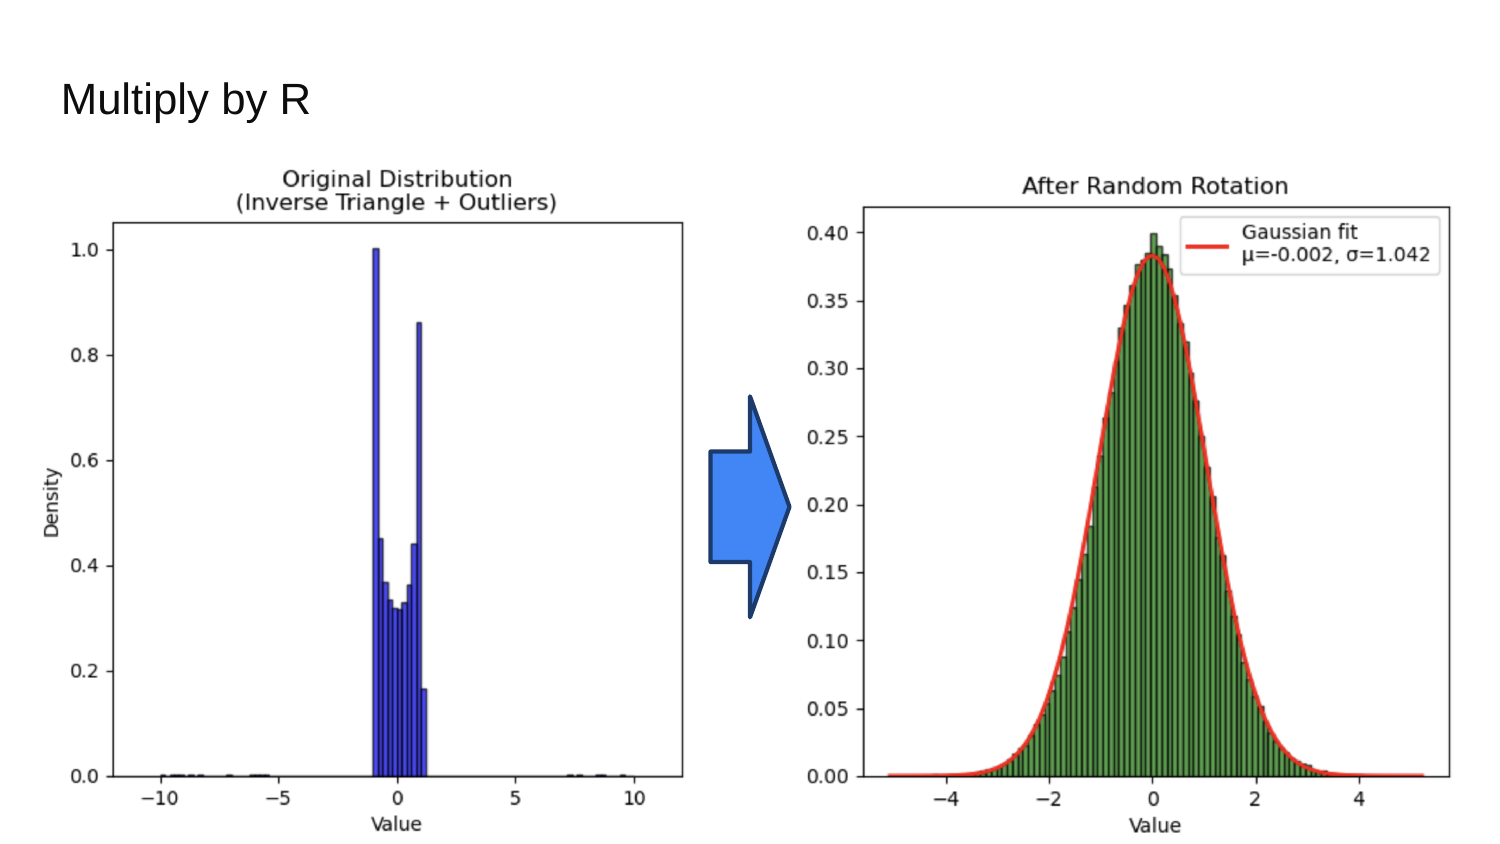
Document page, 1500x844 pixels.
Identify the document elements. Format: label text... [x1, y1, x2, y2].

picture [800, 159, 1469, 844]
picture [24, 159, 700, 844]
text_box Multiply by R [60, 79, 1438, 124]
text_box [708, 394, 792, 620]
